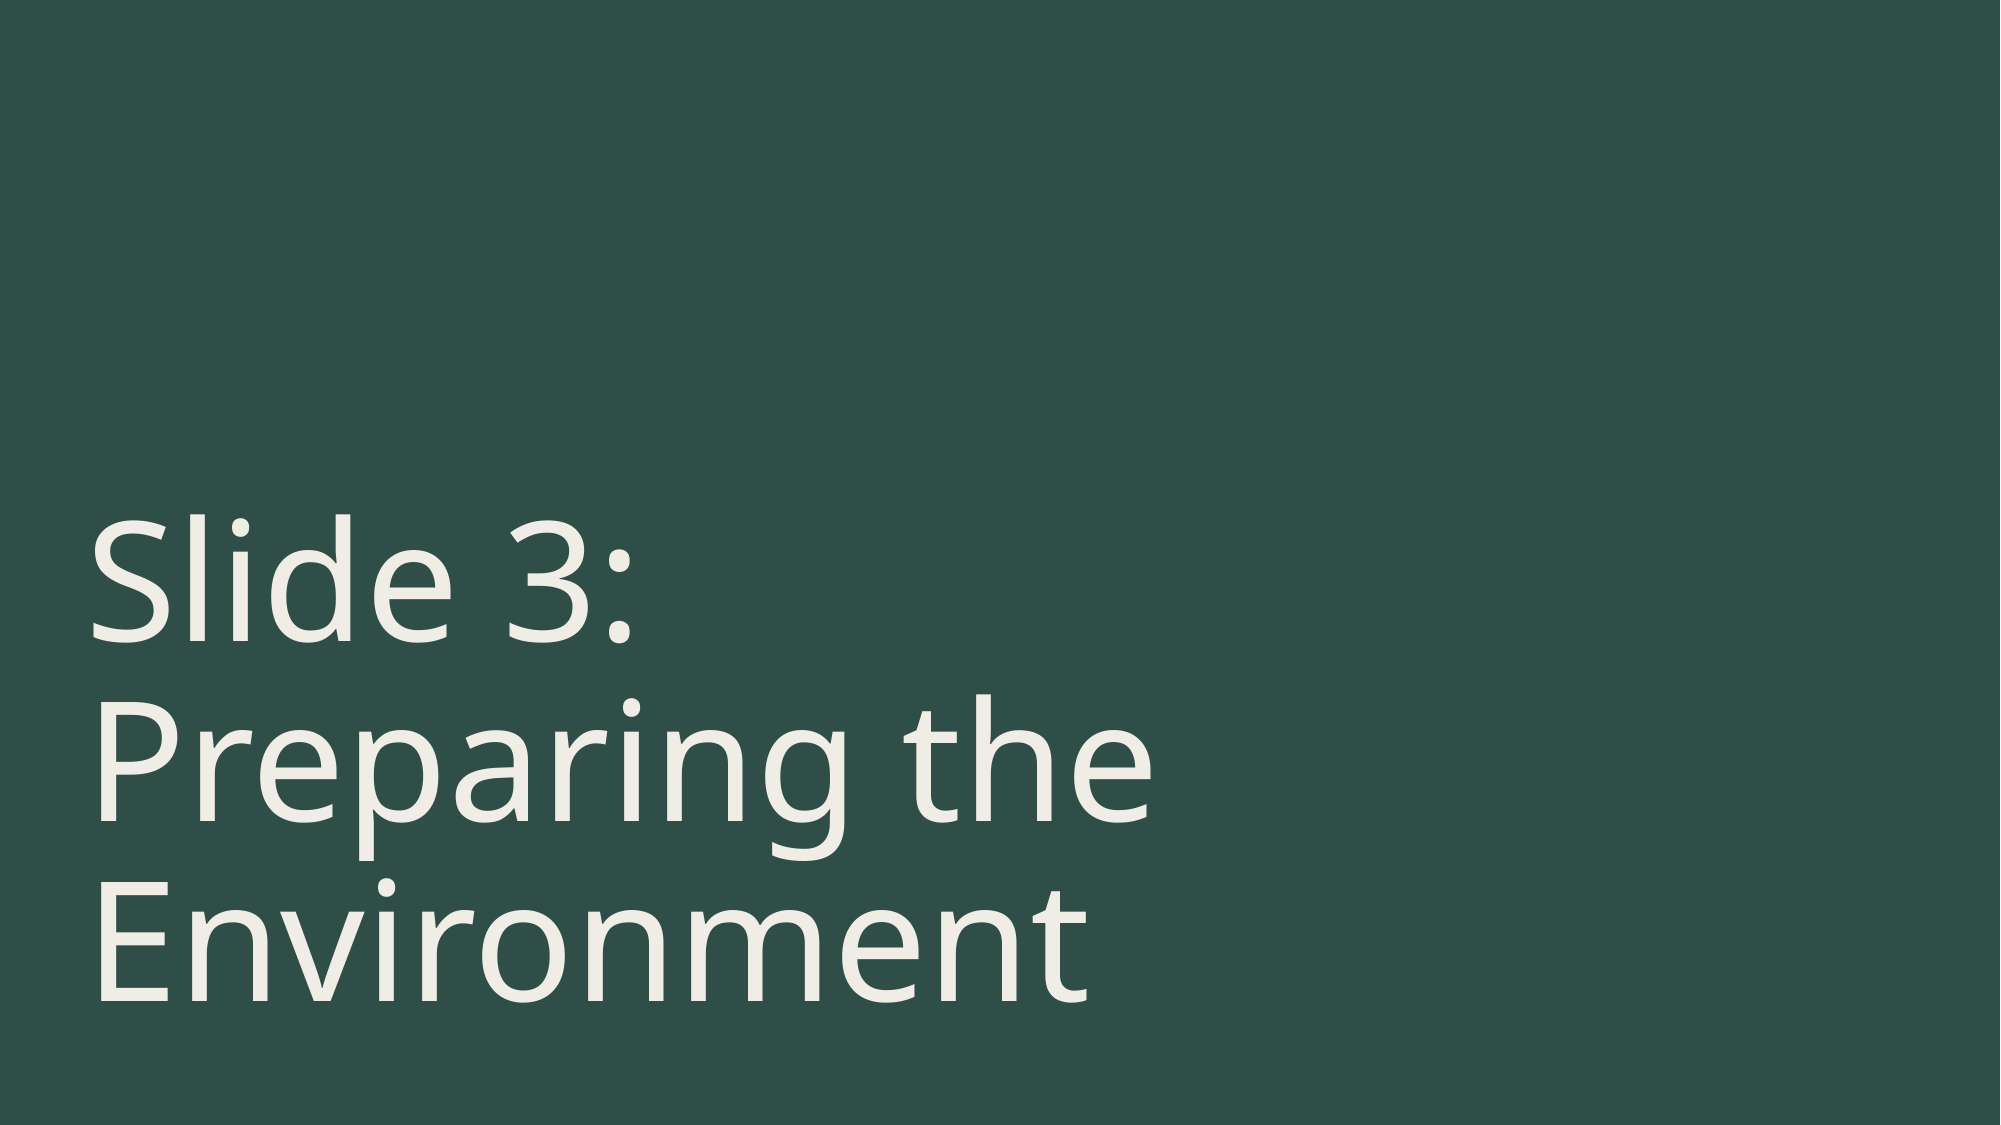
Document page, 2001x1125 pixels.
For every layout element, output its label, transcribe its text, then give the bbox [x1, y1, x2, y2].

title Slide 3: Preparing the Environment [70, 296, 1346, 1046]
